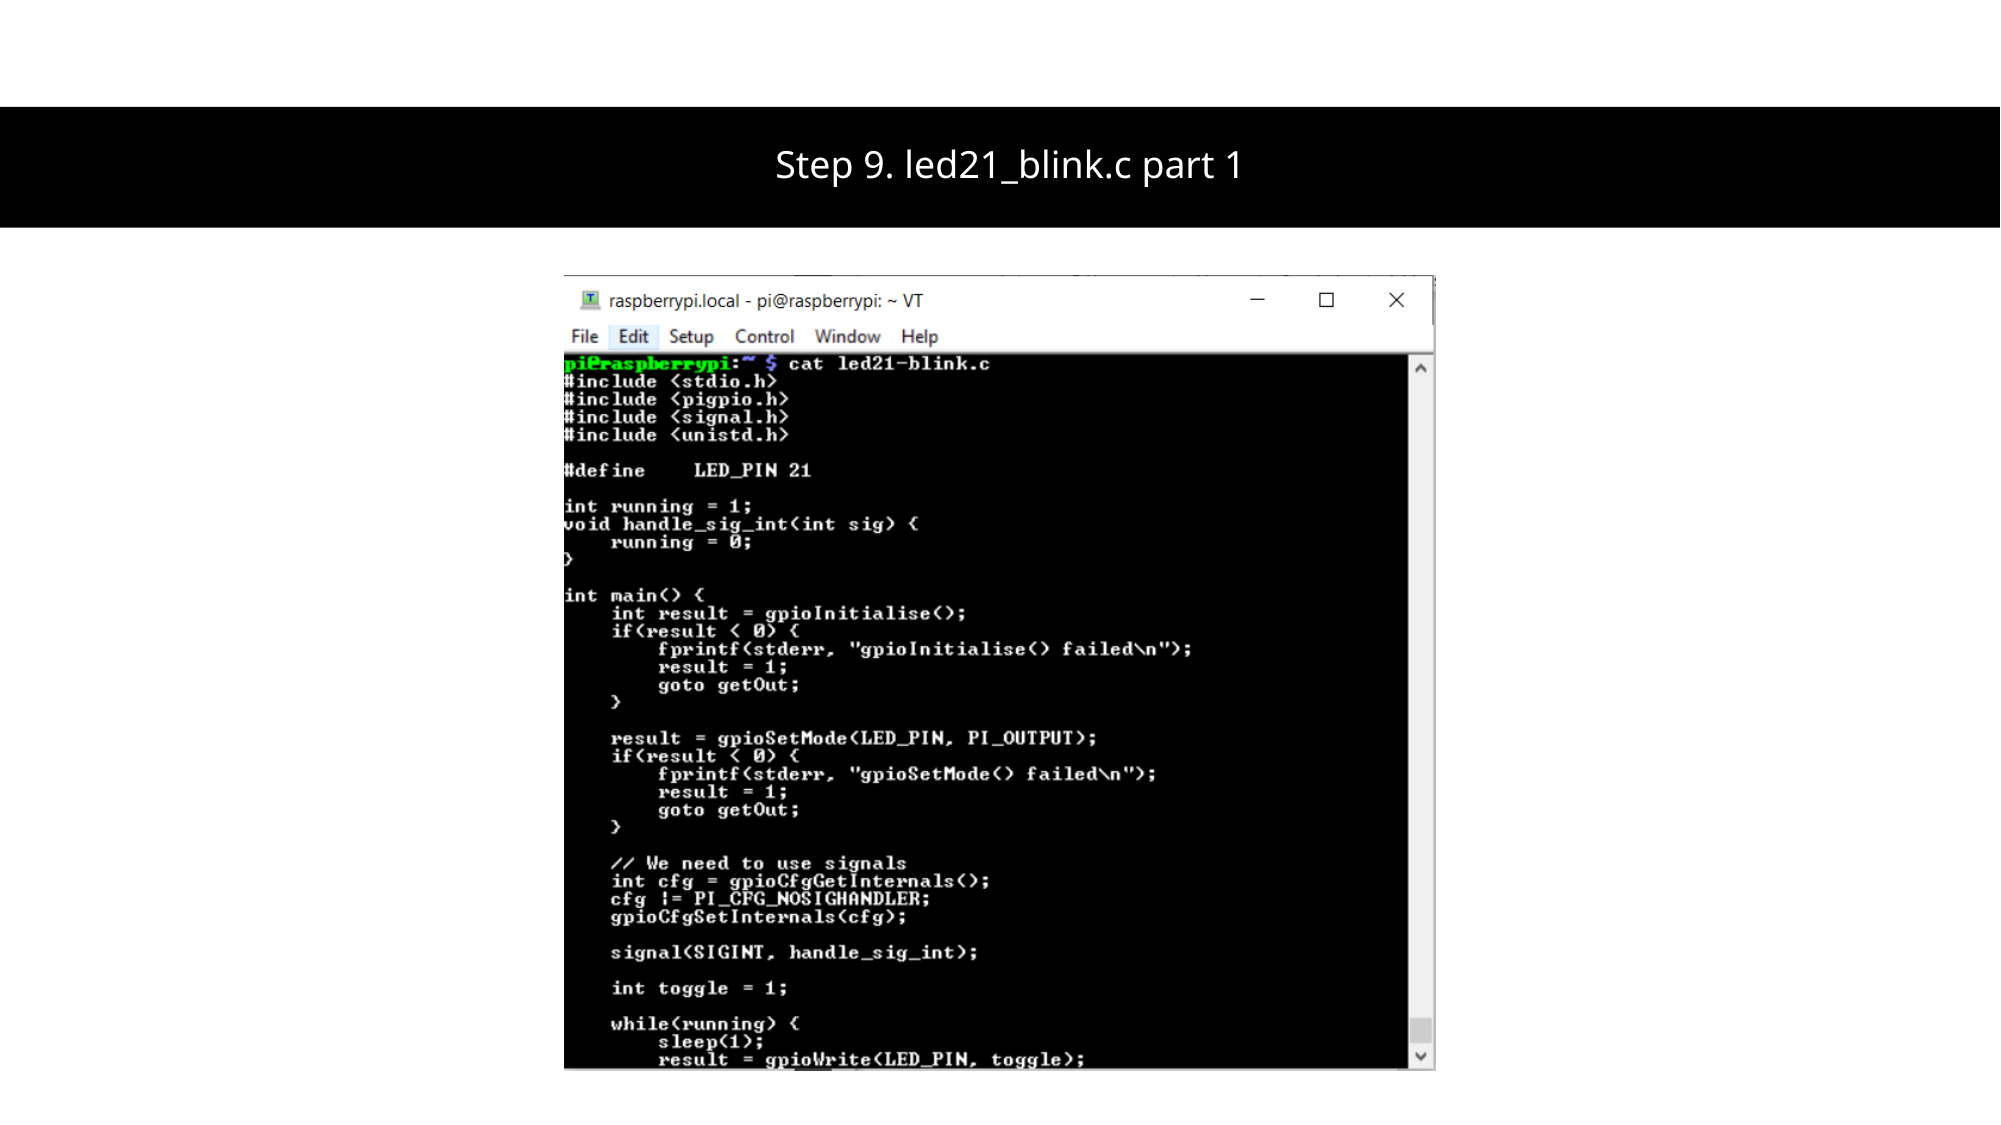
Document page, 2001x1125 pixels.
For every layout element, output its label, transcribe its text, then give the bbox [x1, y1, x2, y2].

picture [564, 275, 1436, 1071]
title Step 9. led21_blink.c part 1 [91, 105, 1931, 228]
text_box [0, 106, 2000, 229]
